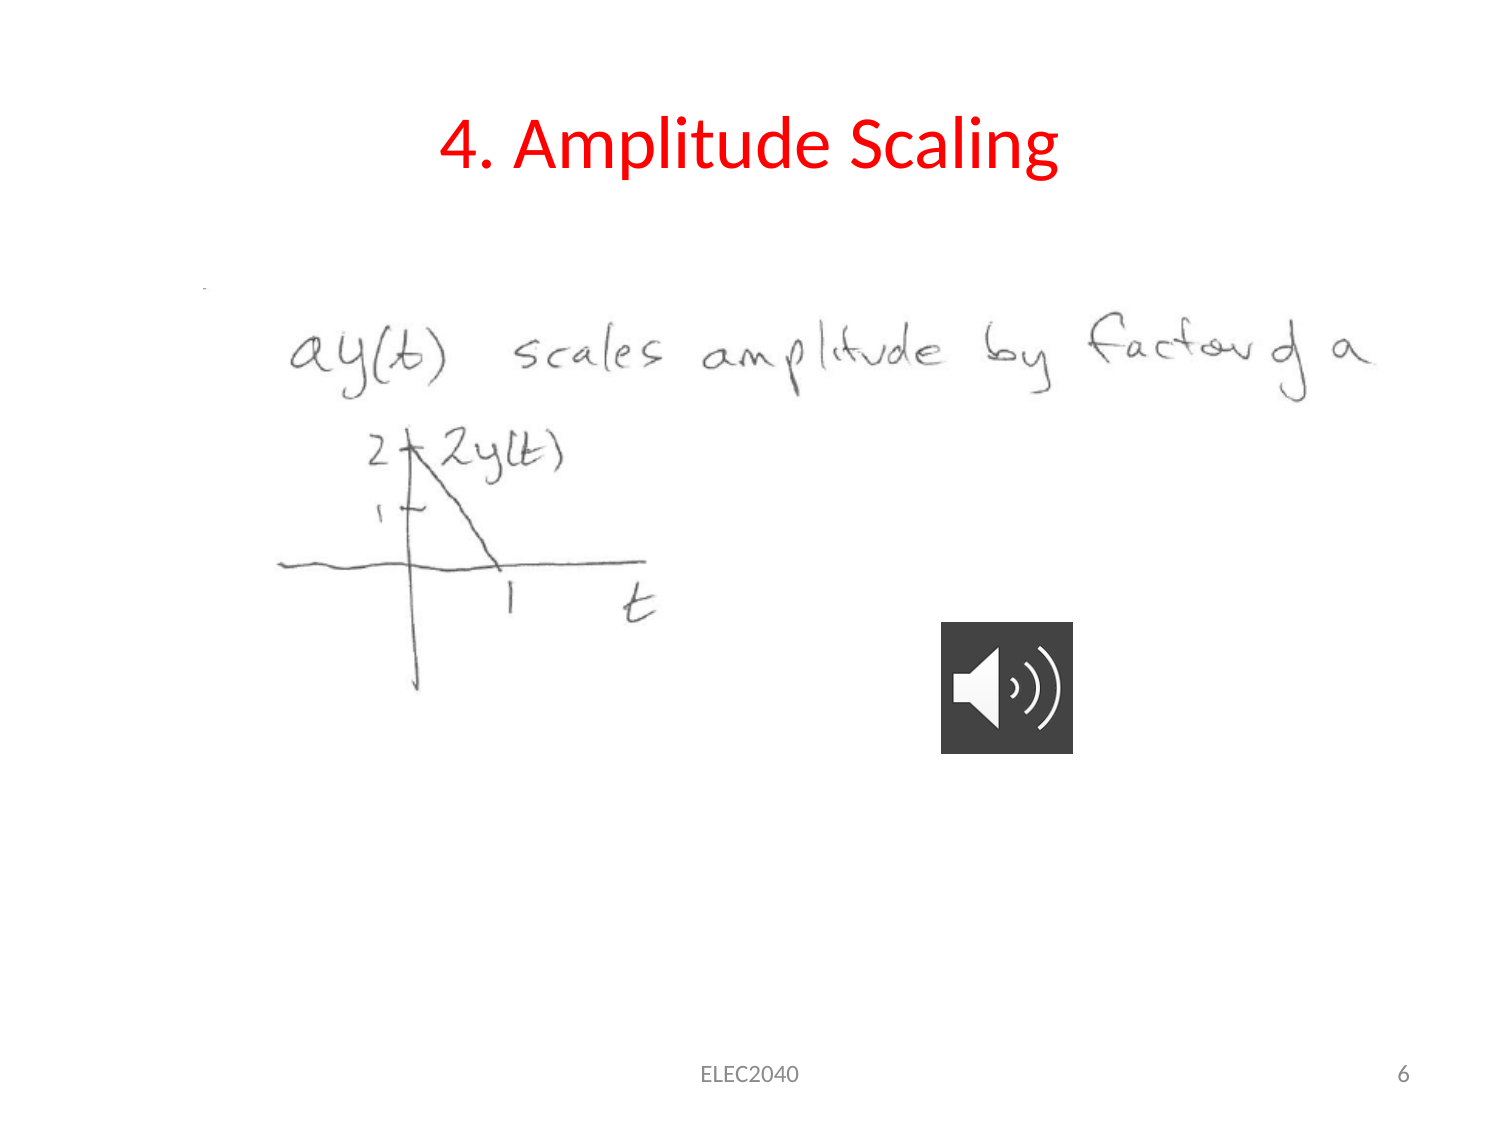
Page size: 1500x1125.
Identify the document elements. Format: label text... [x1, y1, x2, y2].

picture [203, 288, 1406, 756]
title 4. Amplitude Scaling [75, 45, 1425, 233]
footer ELEC2040 [512, 1042, 988, 1103]
slide_number 6 [1074, 1042, 1425, 1103]
